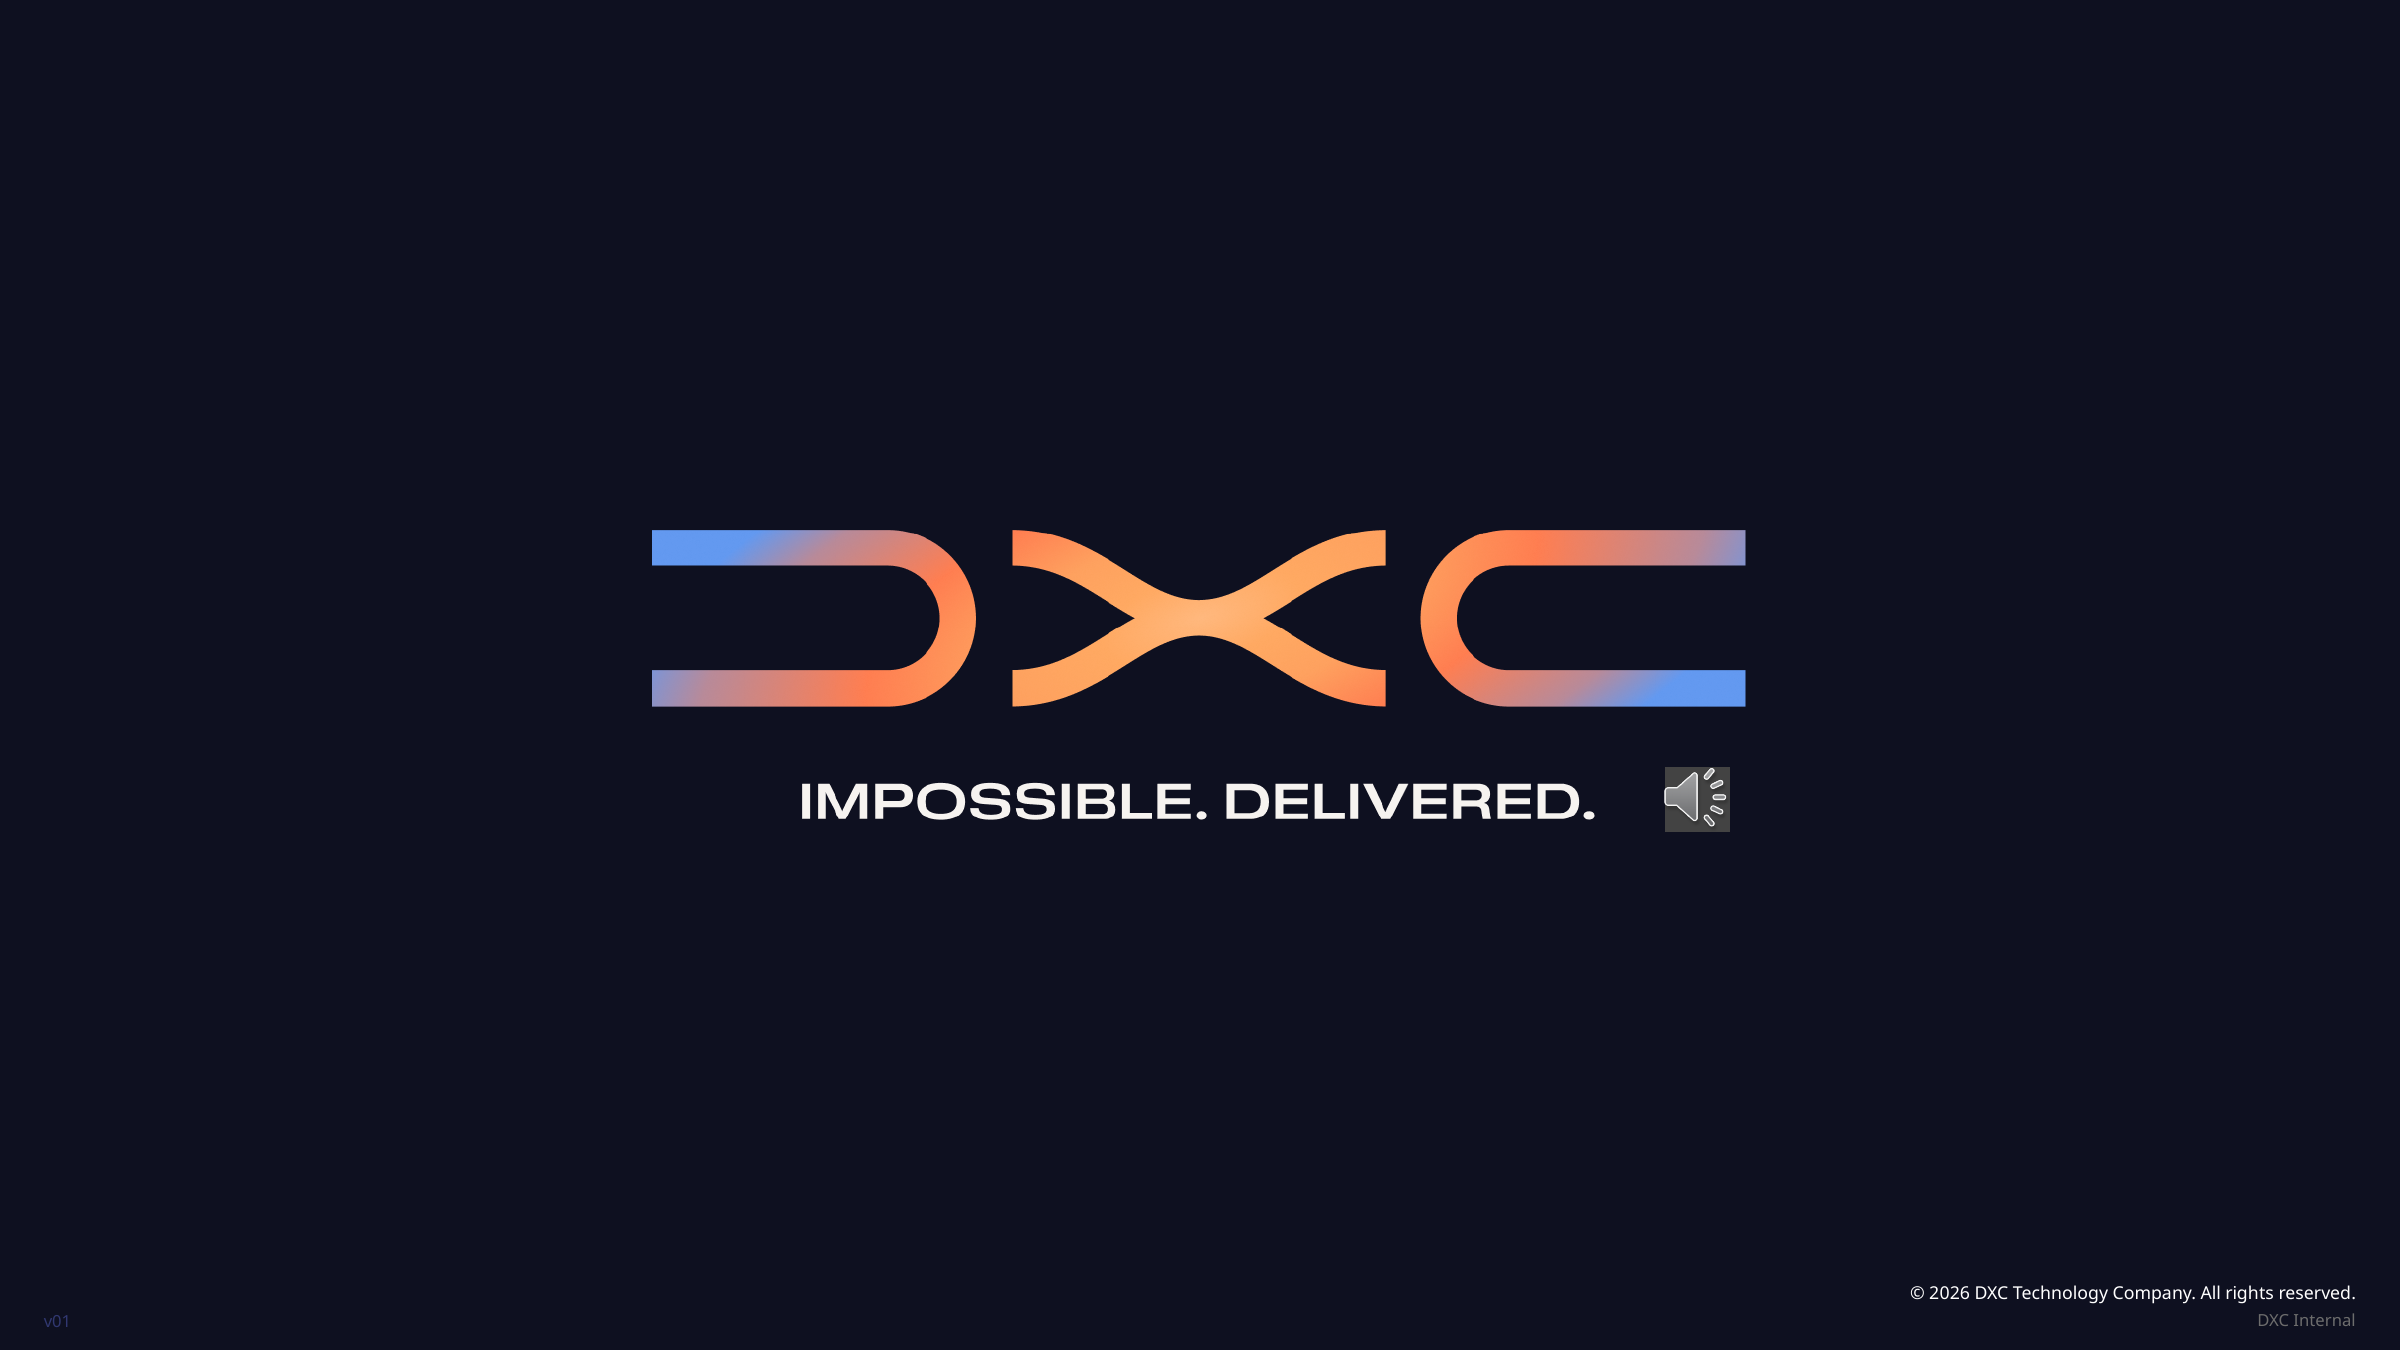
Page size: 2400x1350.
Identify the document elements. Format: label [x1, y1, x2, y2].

picture [562, 439, 1838, 911]
